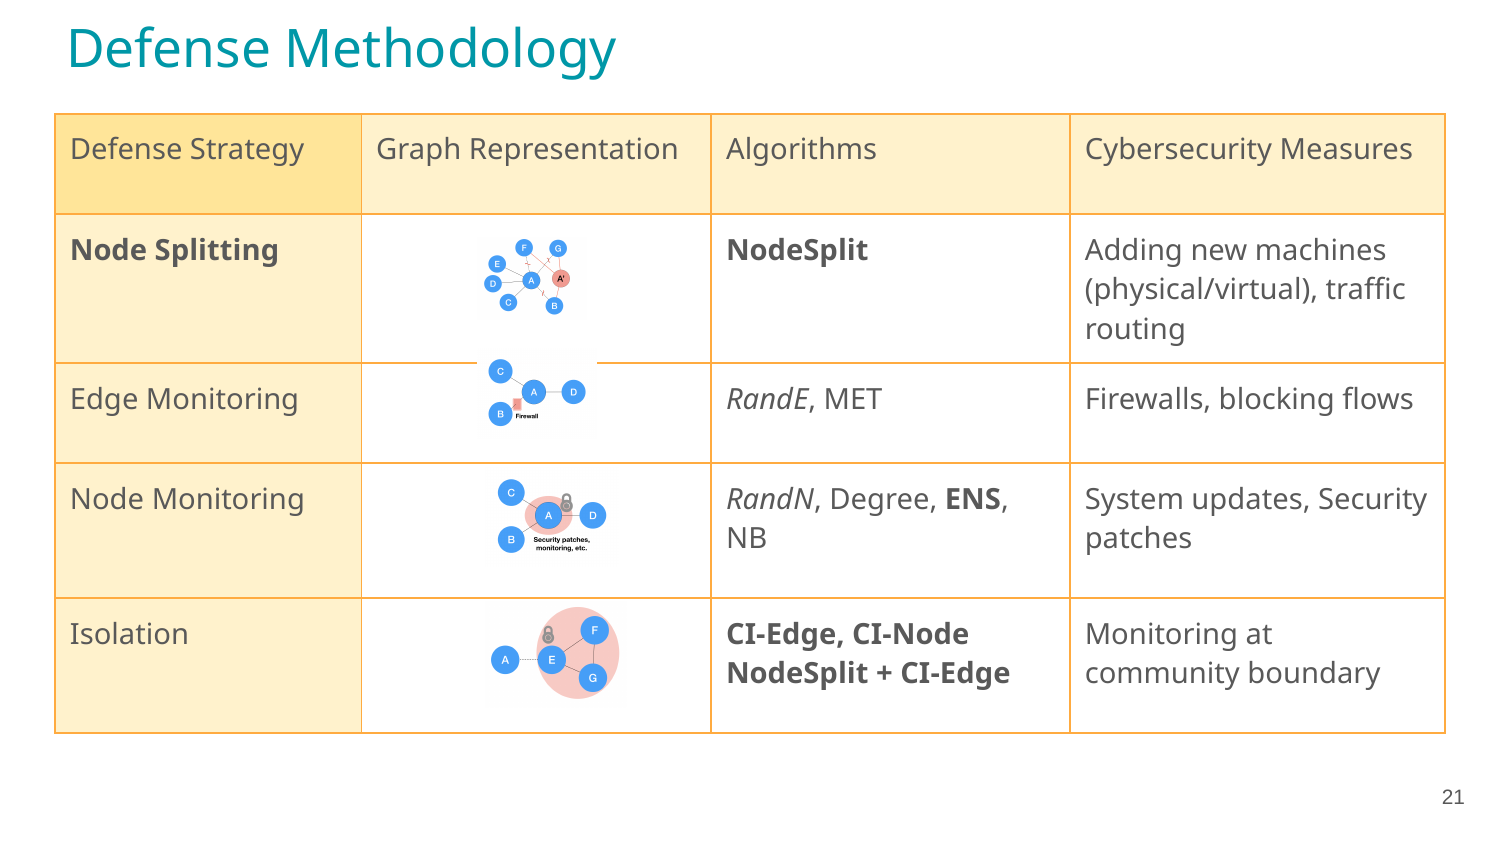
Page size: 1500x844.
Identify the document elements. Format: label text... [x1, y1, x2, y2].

table_cell NodeSplit [712, 215, 1069, 362]
table_header Defense Strategy [56, 115, 361, 213]
table_cell Edge Monitoring [56, 364, 361, 462]
picture [476, 237, 587, 321]
table_cell RandN, Degree, ENS, NB [712, 464, 1069, 597]
title Defense Methodology [51, 0, 1449, 94]
table_cell [362, 464, 710, 597]
table_cell Node Monitoring [56, 464, 361, 597]
table_cell Monitoring at community boundary [1071, 599, 1444, 732]
table_cell [362, 599, 710, 732]
table_cell CI-Edge, CI-Node NodeSplit + CI-Edge [712, 599, 1069, 732]
table_header Graph Representation [362, 115, 710, 213]
slide_number ‹#› [1389, 764, 1480, 830]
table_cell [362, 215, 710, 362]
picture [484, 466, 619, 568]
table_cell Node Splitting [56, 215, 361, 362]
picture [476, 348, 597, 439]
picture [484, 601, 627, 708]
table_header Cybersecurity Measures [1071, 115, 1444, 213]
table_cell Isolation [56, 599, 361, 732]
table_cell System updates, Security patches [1071, 464, 1444, 597]
table_cell [362, 364, 710, 462]
table_cell RandE, MET [712, 364, 1069, 462]
table_cell Firewalls, blocking flows [1071, 364, 1444, 462]
table_header Algorithms [712, 115, 1069, 213]
table_cell Adding new machines (physical/virtual), traffic routing [1071, 215, 1444, 362]
